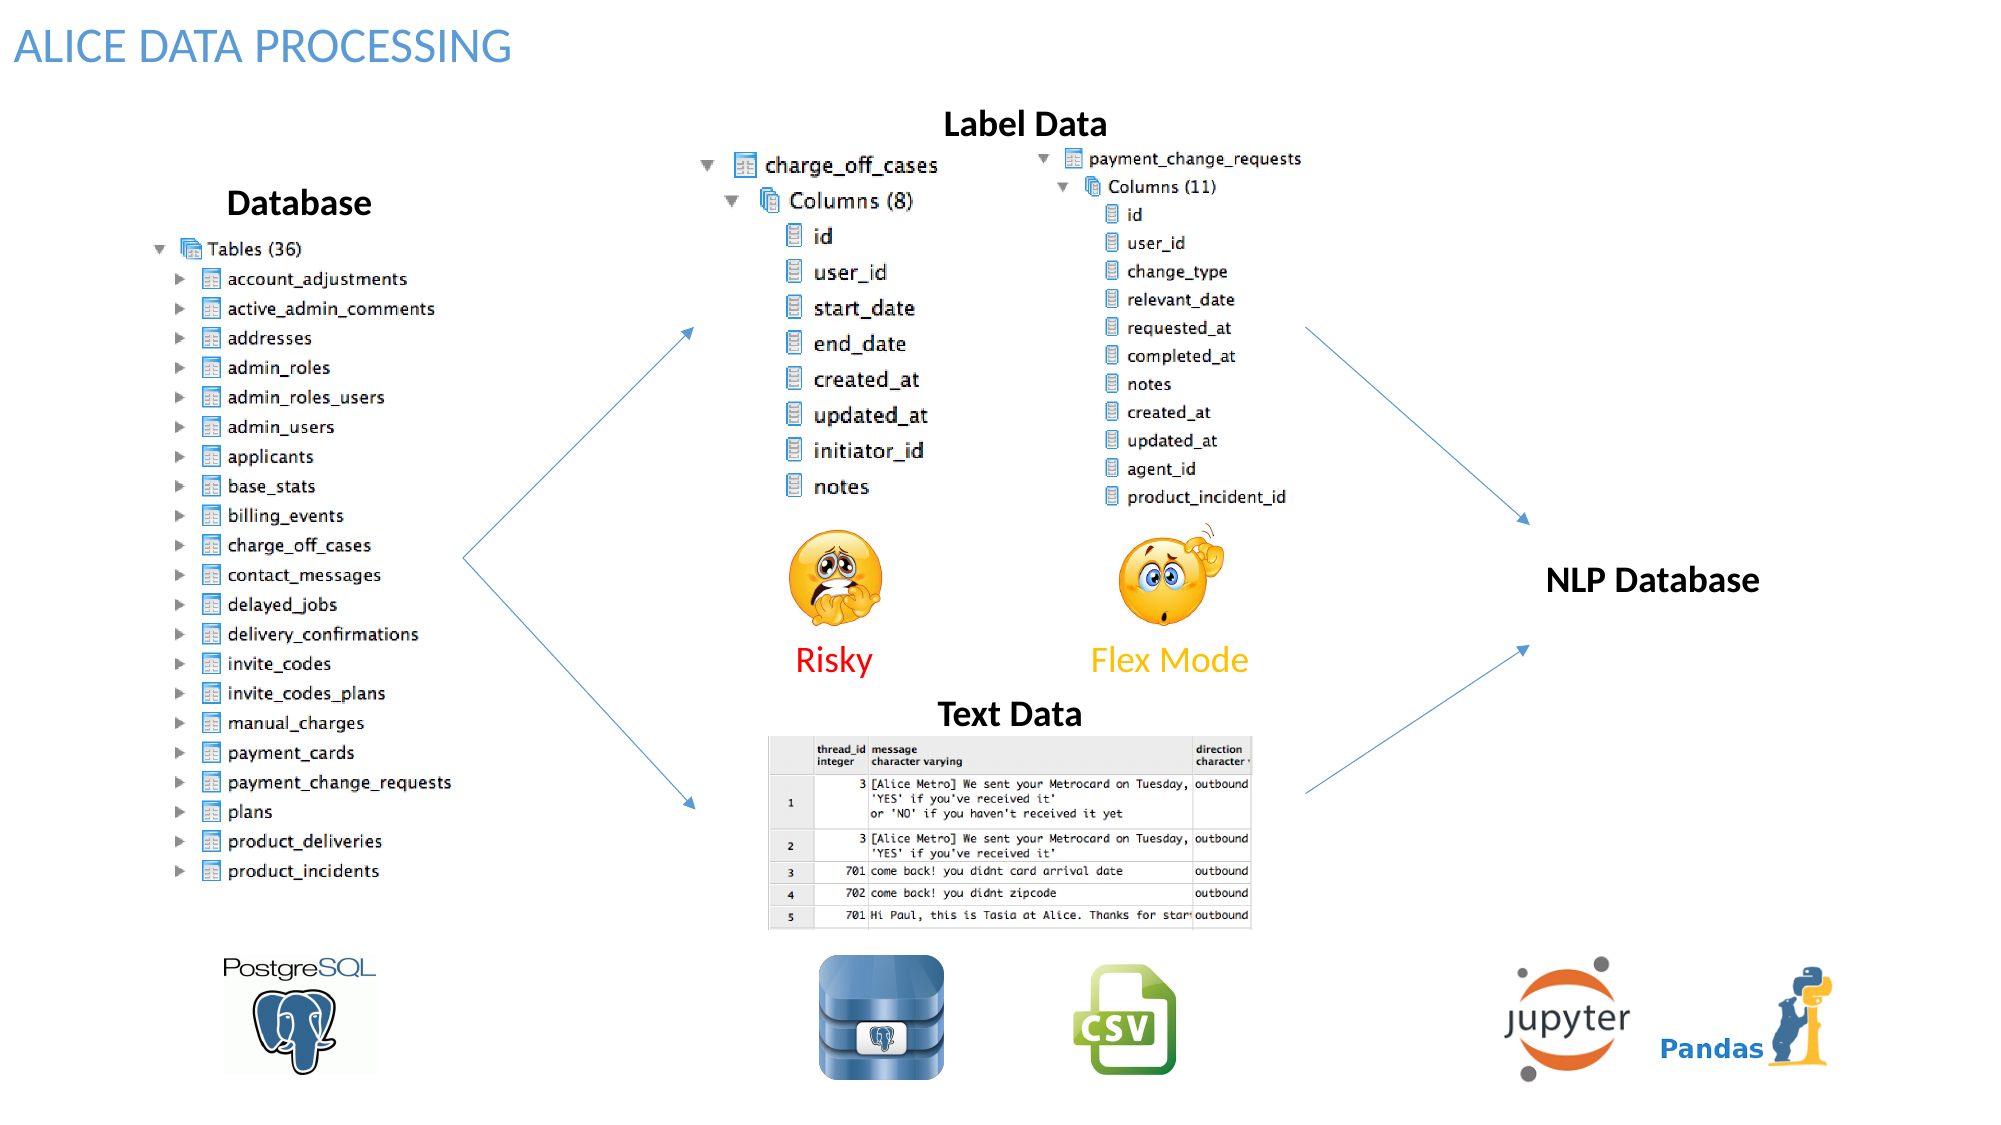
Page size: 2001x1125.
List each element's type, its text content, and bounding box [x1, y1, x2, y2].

picture [693, 148, 945, 506]
picture [768, 736, 1253, 930]
text_box Risky [780, 627, 889, 688]
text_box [462, 557, 696, 810]
text_box NLP Database [1531, 547, 1776, 607]
picture [133, 231, 463, 885]
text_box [1305, 326, 1530, 525]
picture [1384, 944, 1855, 1095]
picture [224, 955, 376, 1075]
text_box Text Data [922, 681, 1099, 736]
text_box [1305, 644, 1530, 794]
picture [1101, 522, 1240, 628]
picture [819, 955, 944, 1080]
picture [781, 524, 888, 630]
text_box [462, 326, 694, 557]
text_box ALICE DATA PROCESSING [0, 5, 541, 81]
text_box Flex Mode [1075, 627, 1265, 688]
text_box Database [212, 170, 388, 231]
picture [1068, 964, 1180, 1075]
picture [1034, 145, 1306, 509]
text_box Label Data [929, 91, 1124, 152]
